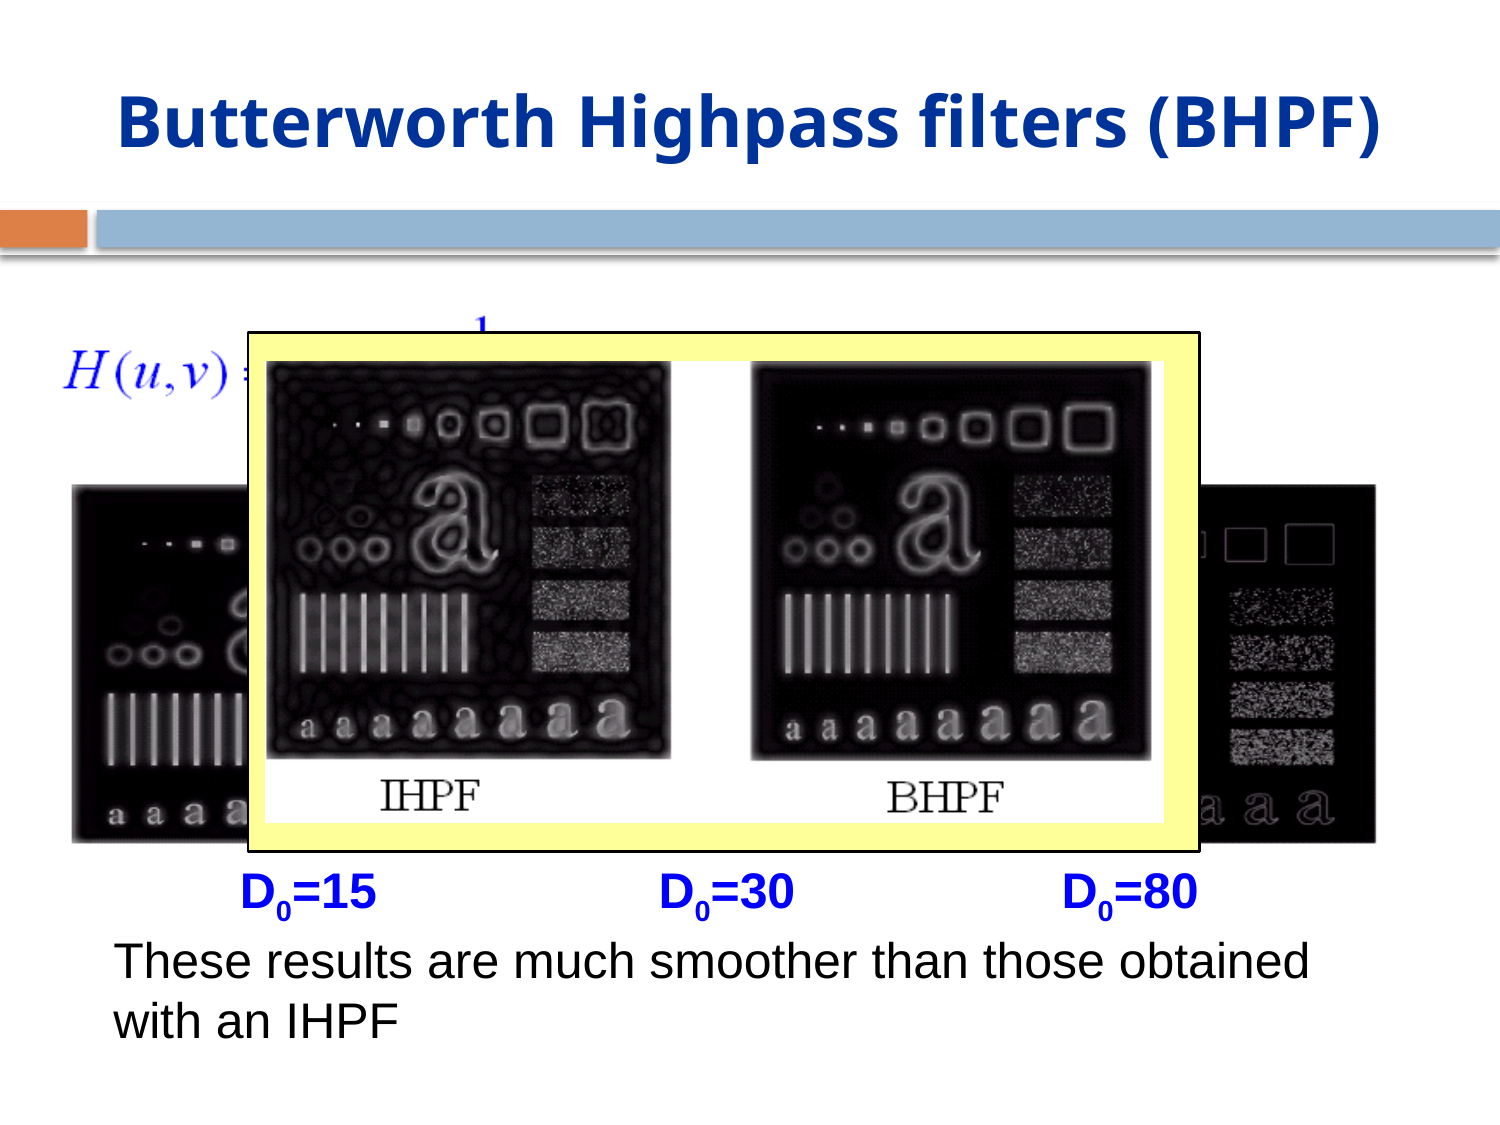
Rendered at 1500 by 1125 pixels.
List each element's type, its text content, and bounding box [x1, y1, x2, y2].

picture [54, 463, 1390, 859]
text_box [234, 325, 1216, 858]
text_box These results are much smoother than those obtained with an IHPF [95, 920, 1329, 1056]
picture [265, 361, 1164, 823]
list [54, 299, 687, 463]
title Butterworth Highpass filters (BHPF) [100, 37, 1438, 200]
text_box D0=80 [1046, 868, 1214, 920]
text_box D0=30 [643, 868, 811, 920]
text_box D0=15 [224, 868, 392, 920]
